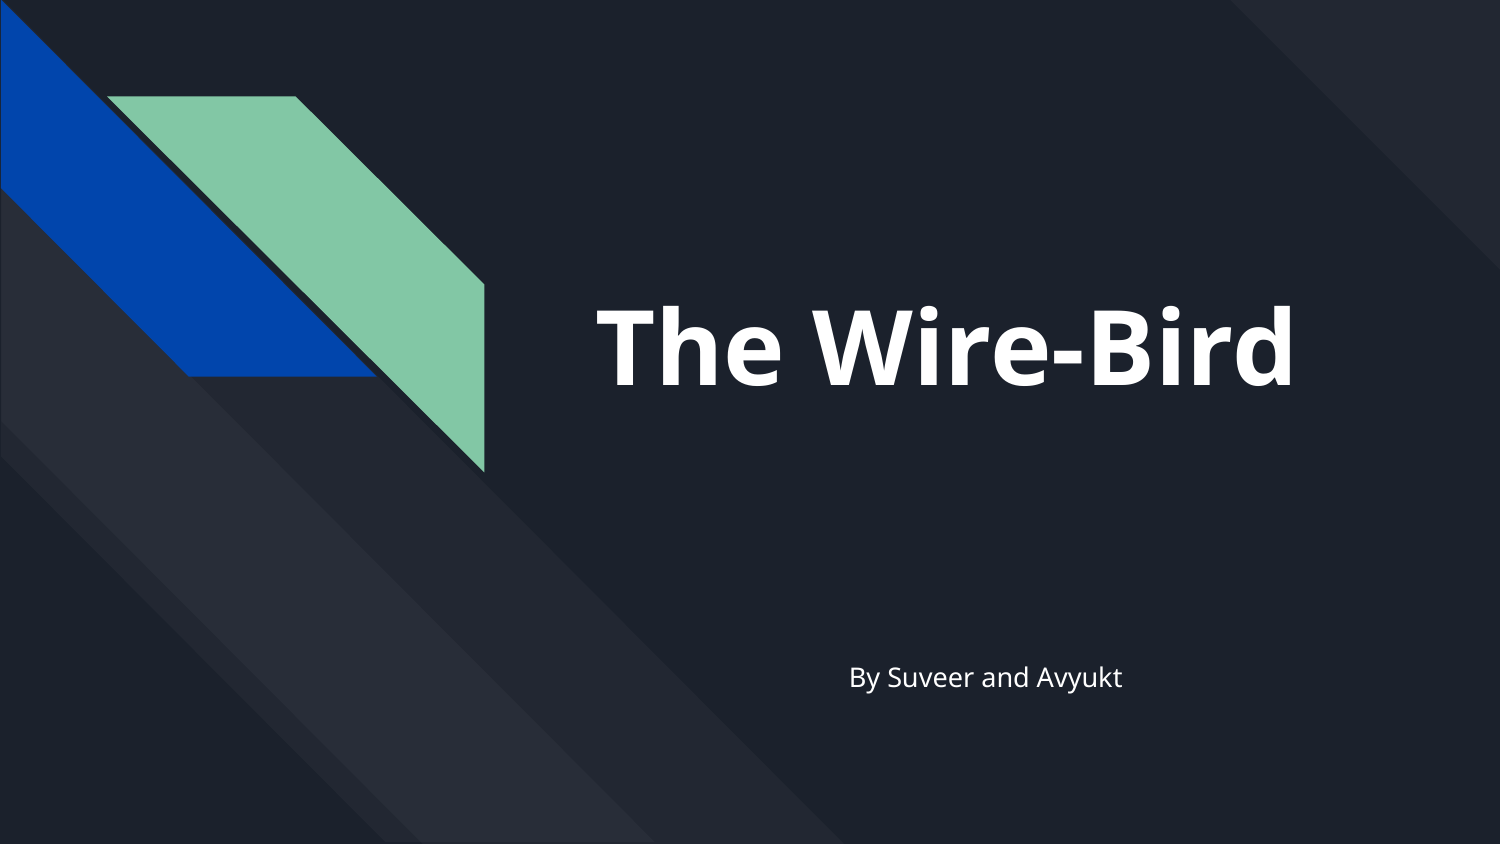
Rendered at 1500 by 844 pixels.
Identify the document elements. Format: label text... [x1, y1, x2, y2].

title The Wire-Bird [580, 258, 1404, 518]
subtitle By Suveer and Avyukt [833, 643, 1404, 727]
